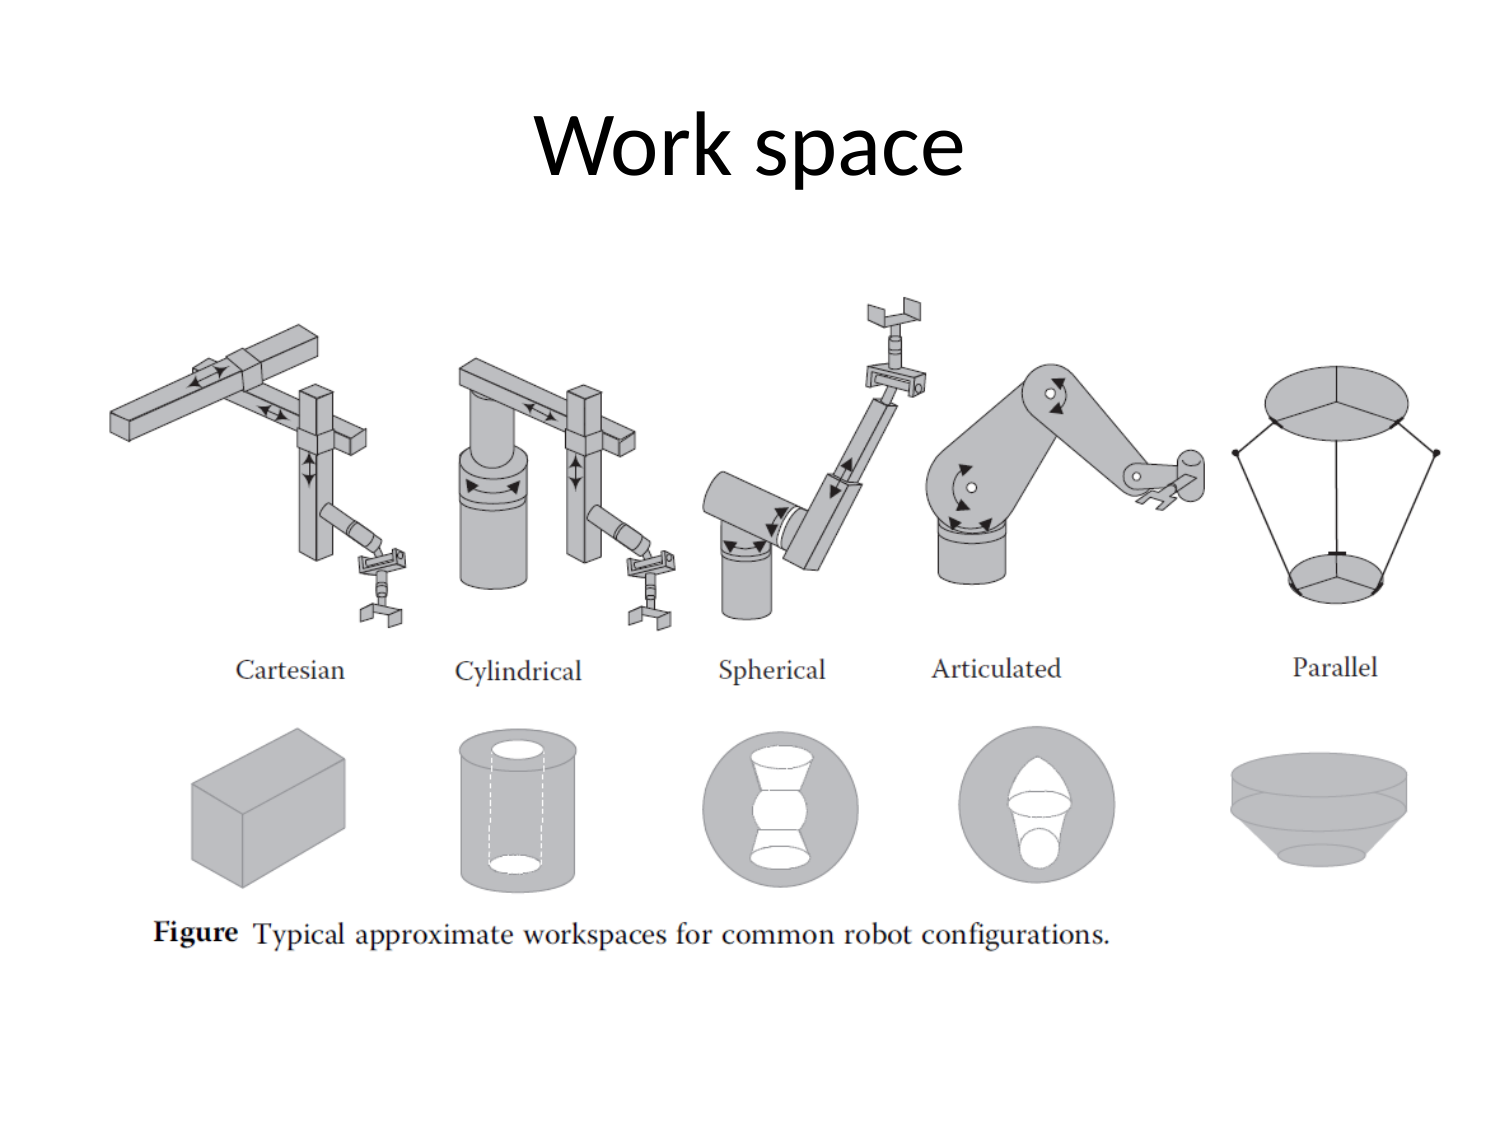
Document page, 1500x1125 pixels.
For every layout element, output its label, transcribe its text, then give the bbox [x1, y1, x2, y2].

title Work space [75, 45, 1425, 233]
picture [37, 287, 1477, 969]
